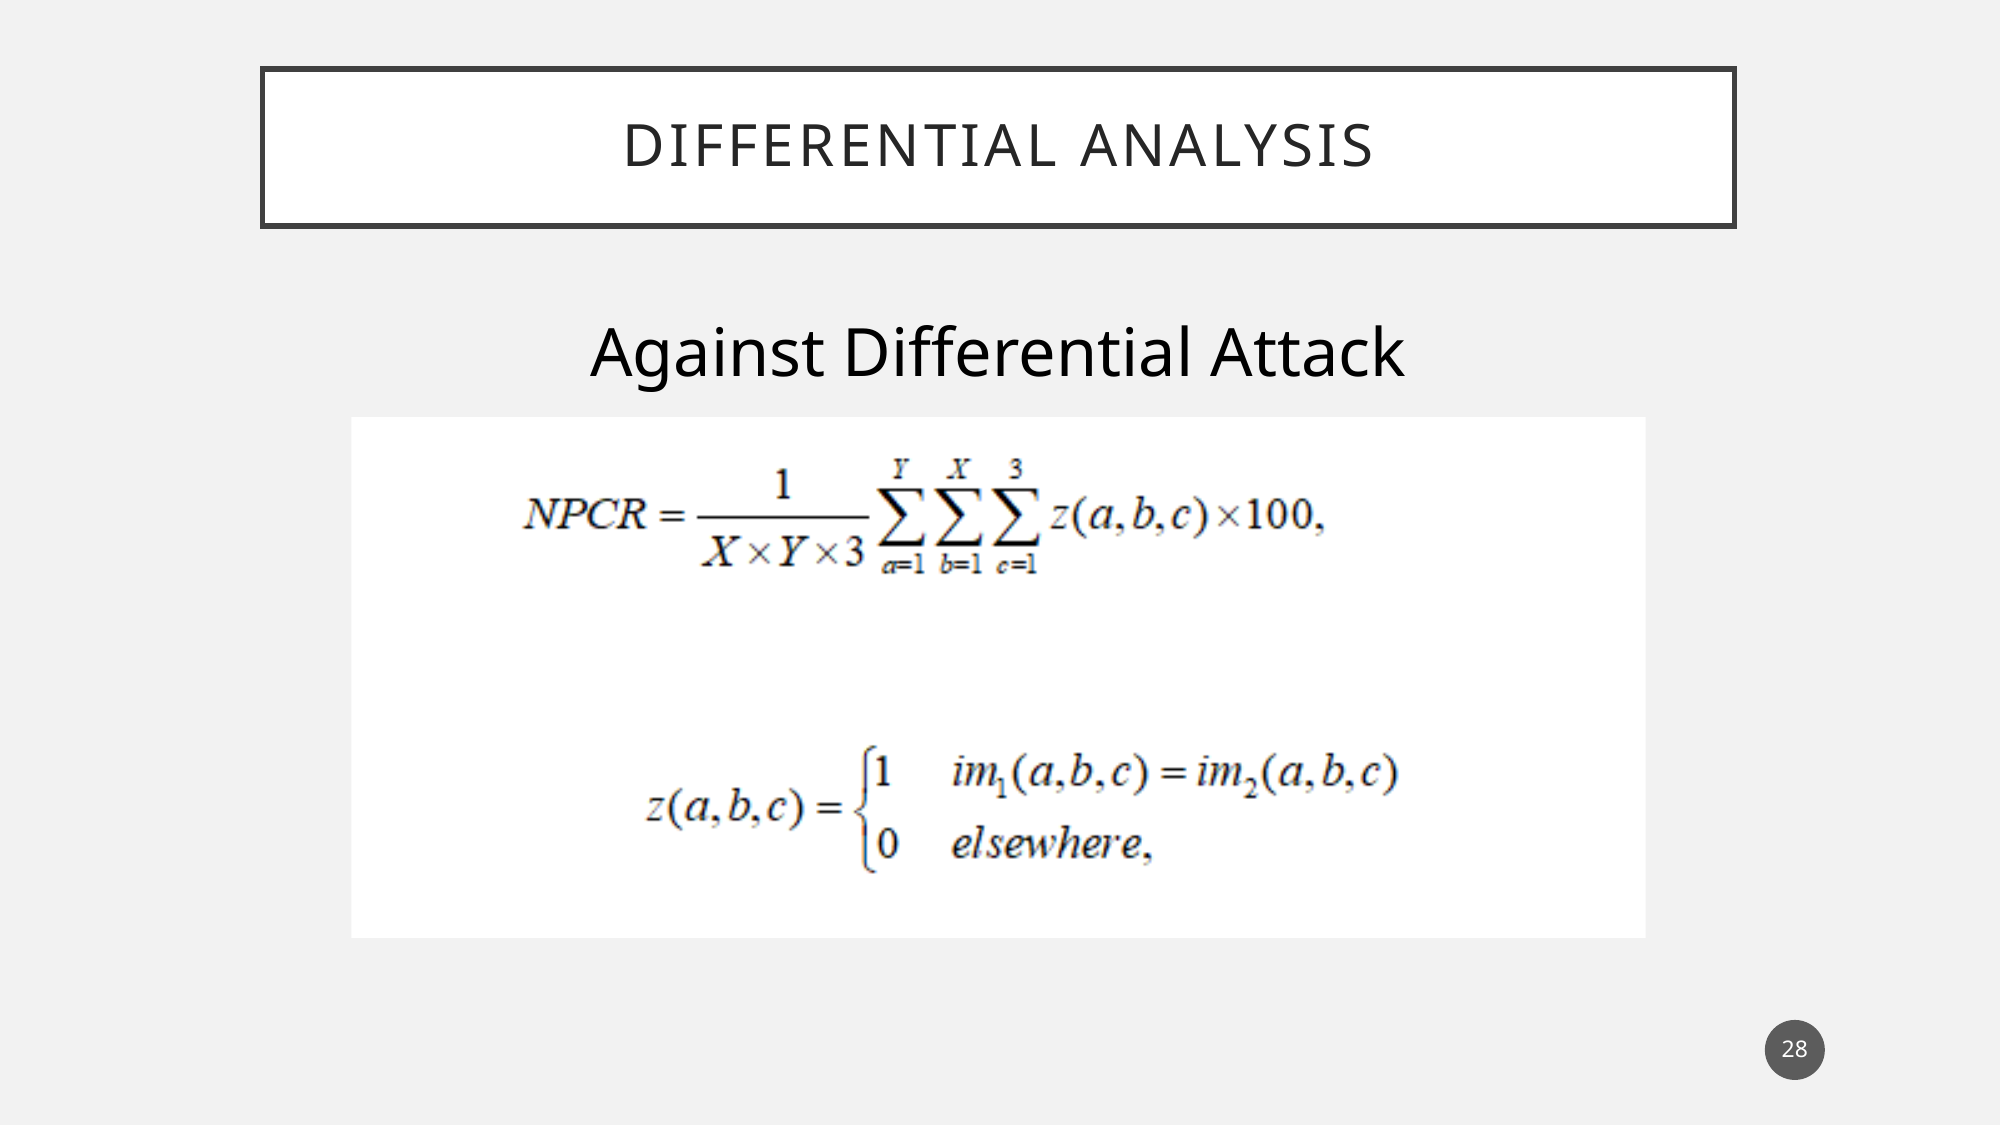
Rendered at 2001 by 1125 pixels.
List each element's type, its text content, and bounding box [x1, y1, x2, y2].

slide_number 28 [1764, 1019, 1825, 1080]
title Differential analysis [260, 66, 1737, 229]
text_box Against Differential Attack [575, 302, 1422, 397]
picture [351, 417, 1646, 938]
